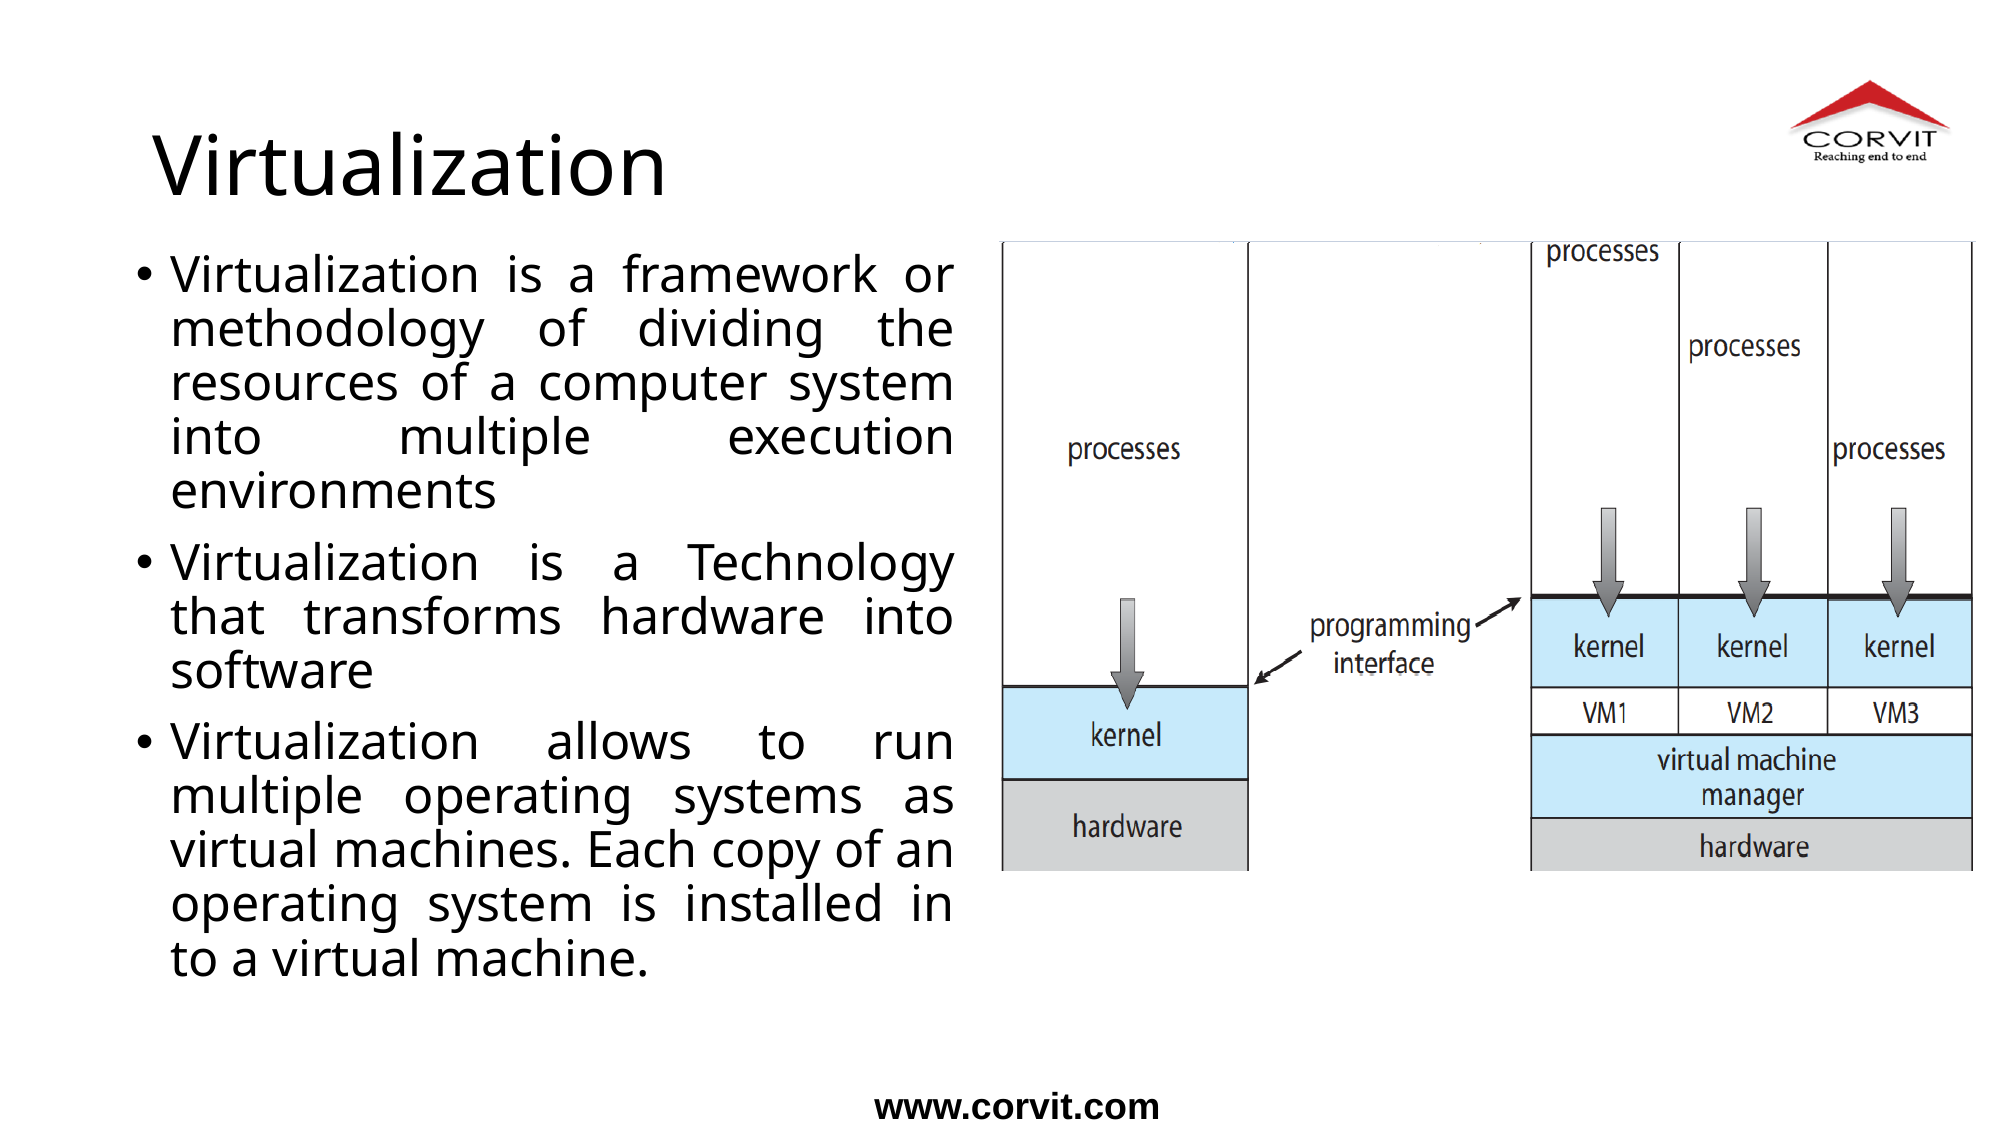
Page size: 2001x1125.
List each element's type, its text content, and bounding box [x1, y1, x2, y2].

picture [1785, 77, 1953, 167]
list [999, 241, 1976, 871]
list Virtualization is a framework or methodology of dividing the resources of a computer system into multiple execution environments Virtualization is a Technology that transforms hardware into software Virtualization allows to run multiple operating systems as virtual machines. Each copy of an operating system is installed in to a virtual machine. [120, 241, 971, 1003]
title Virtualization [137, 59, 1863, 278]
text_box www.corvit.com [34, 1074, 2000, 1125]
